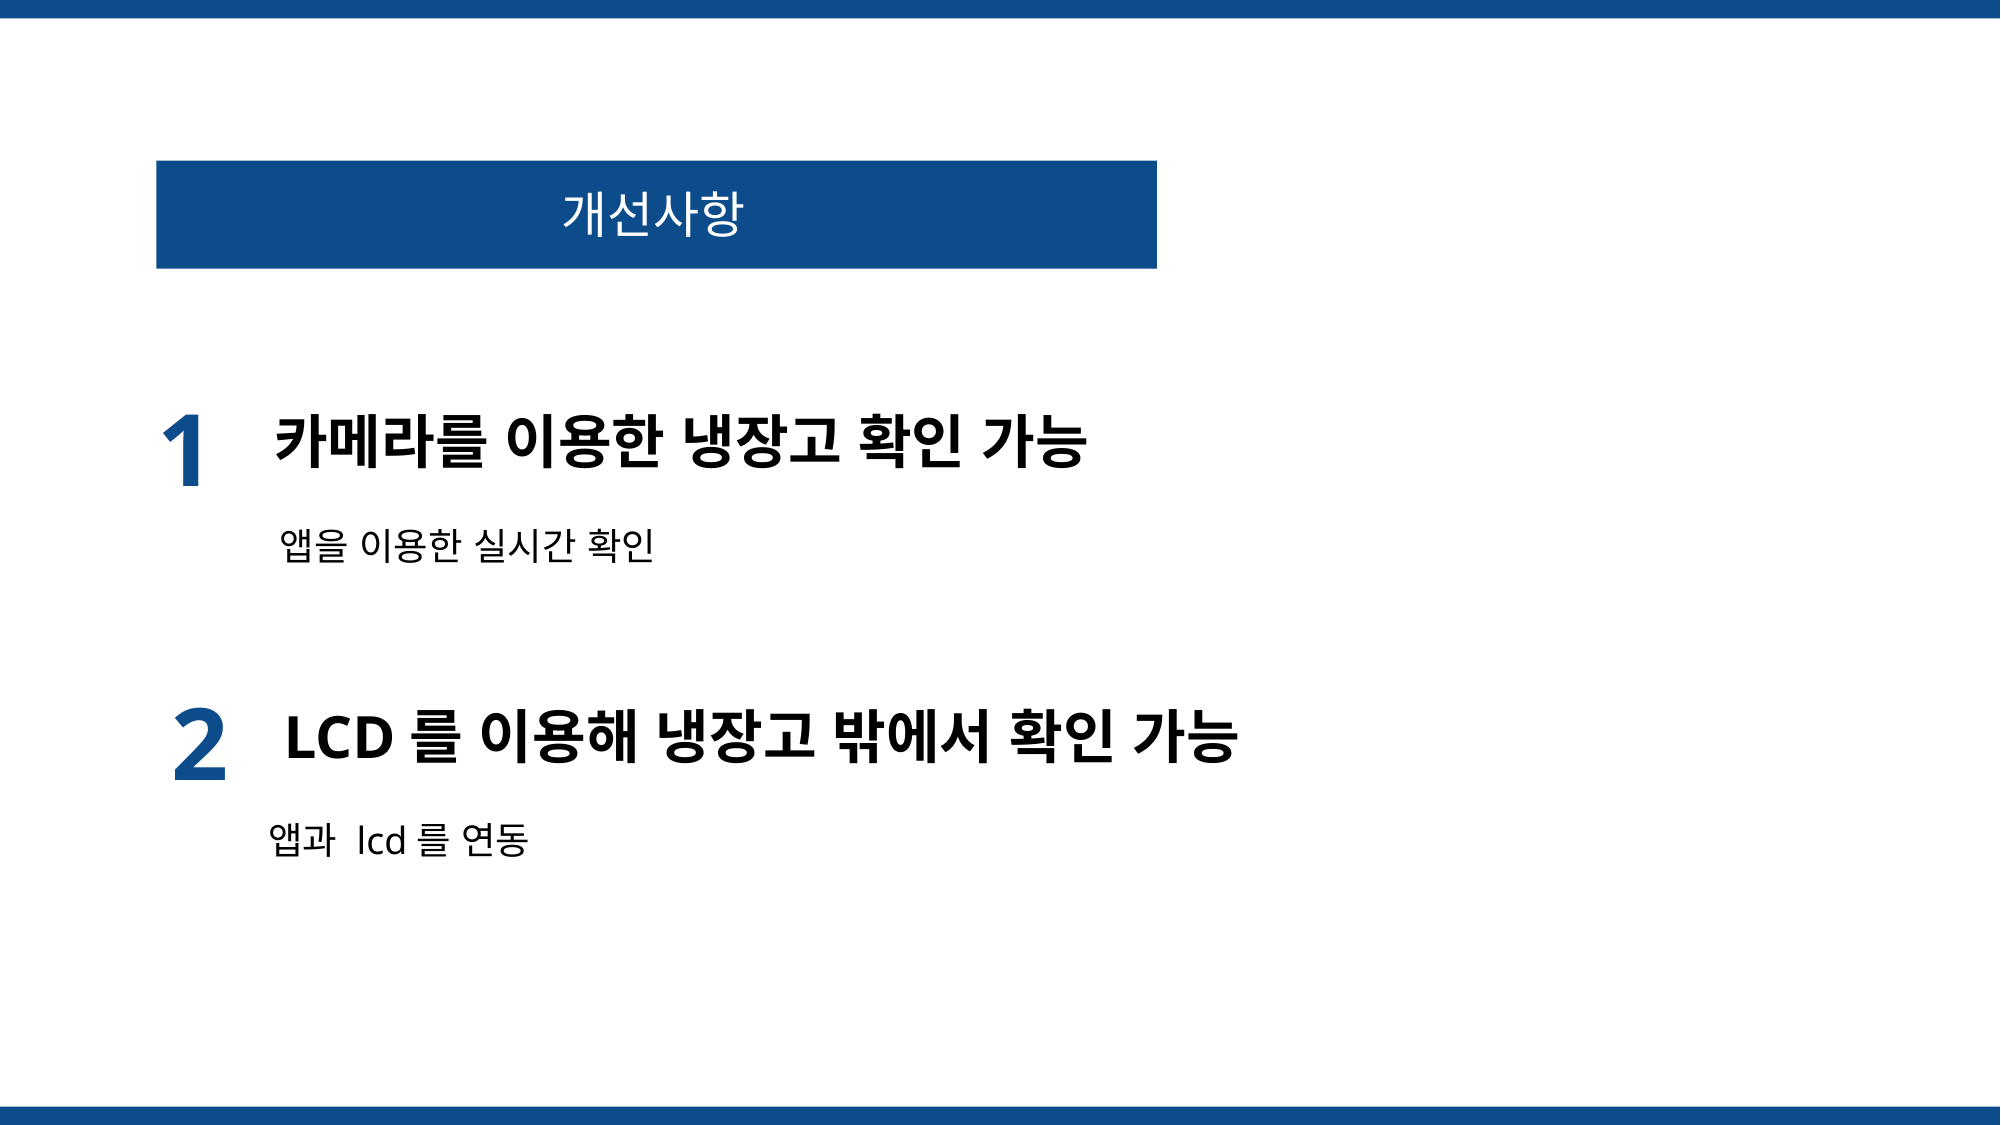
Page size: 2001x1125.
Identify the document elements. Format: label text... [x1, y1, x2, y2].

text_box [155, 159, 1158, 270]
text_box LCD를 이용해 냉장고 밖에서 확인 가능 [268, 692, 1255, 778]
text_box 앱과 lcd를 연동 [253, 809, 546, 870]
text_box [0, 1105, 2000, 1125]
text_box 2 [157, 672, 245, 808]
text_box 개선사항 [546, 176, 811, 252]
text_box 카메라를 이용한 냉장고 확인 가능 [259, 397, 1455, 483]
text_box 1 [143, 378, 247, 514]
text_box 앱을 이용한 실시간 확인 [264, 515, 672, 575]
text_box [0, 0, 2000, 19]
